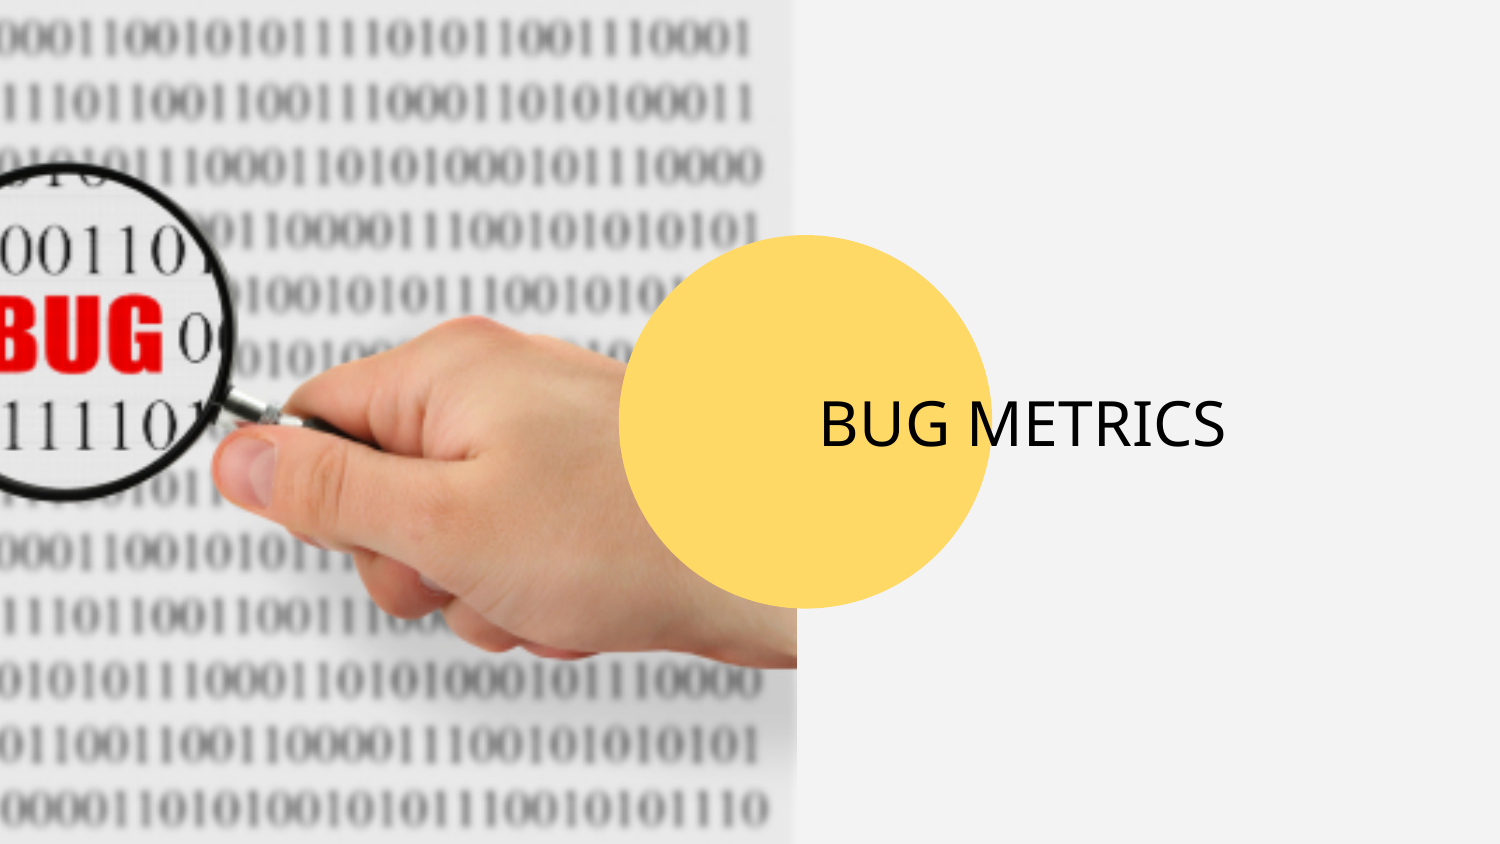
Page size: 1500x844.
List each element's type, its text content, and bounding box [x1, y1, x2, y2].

title BUG METRICS [803, 357, 1315, 487]
text_box [801, 235, 981, 609]
picture [0, 0, 797, 844]
